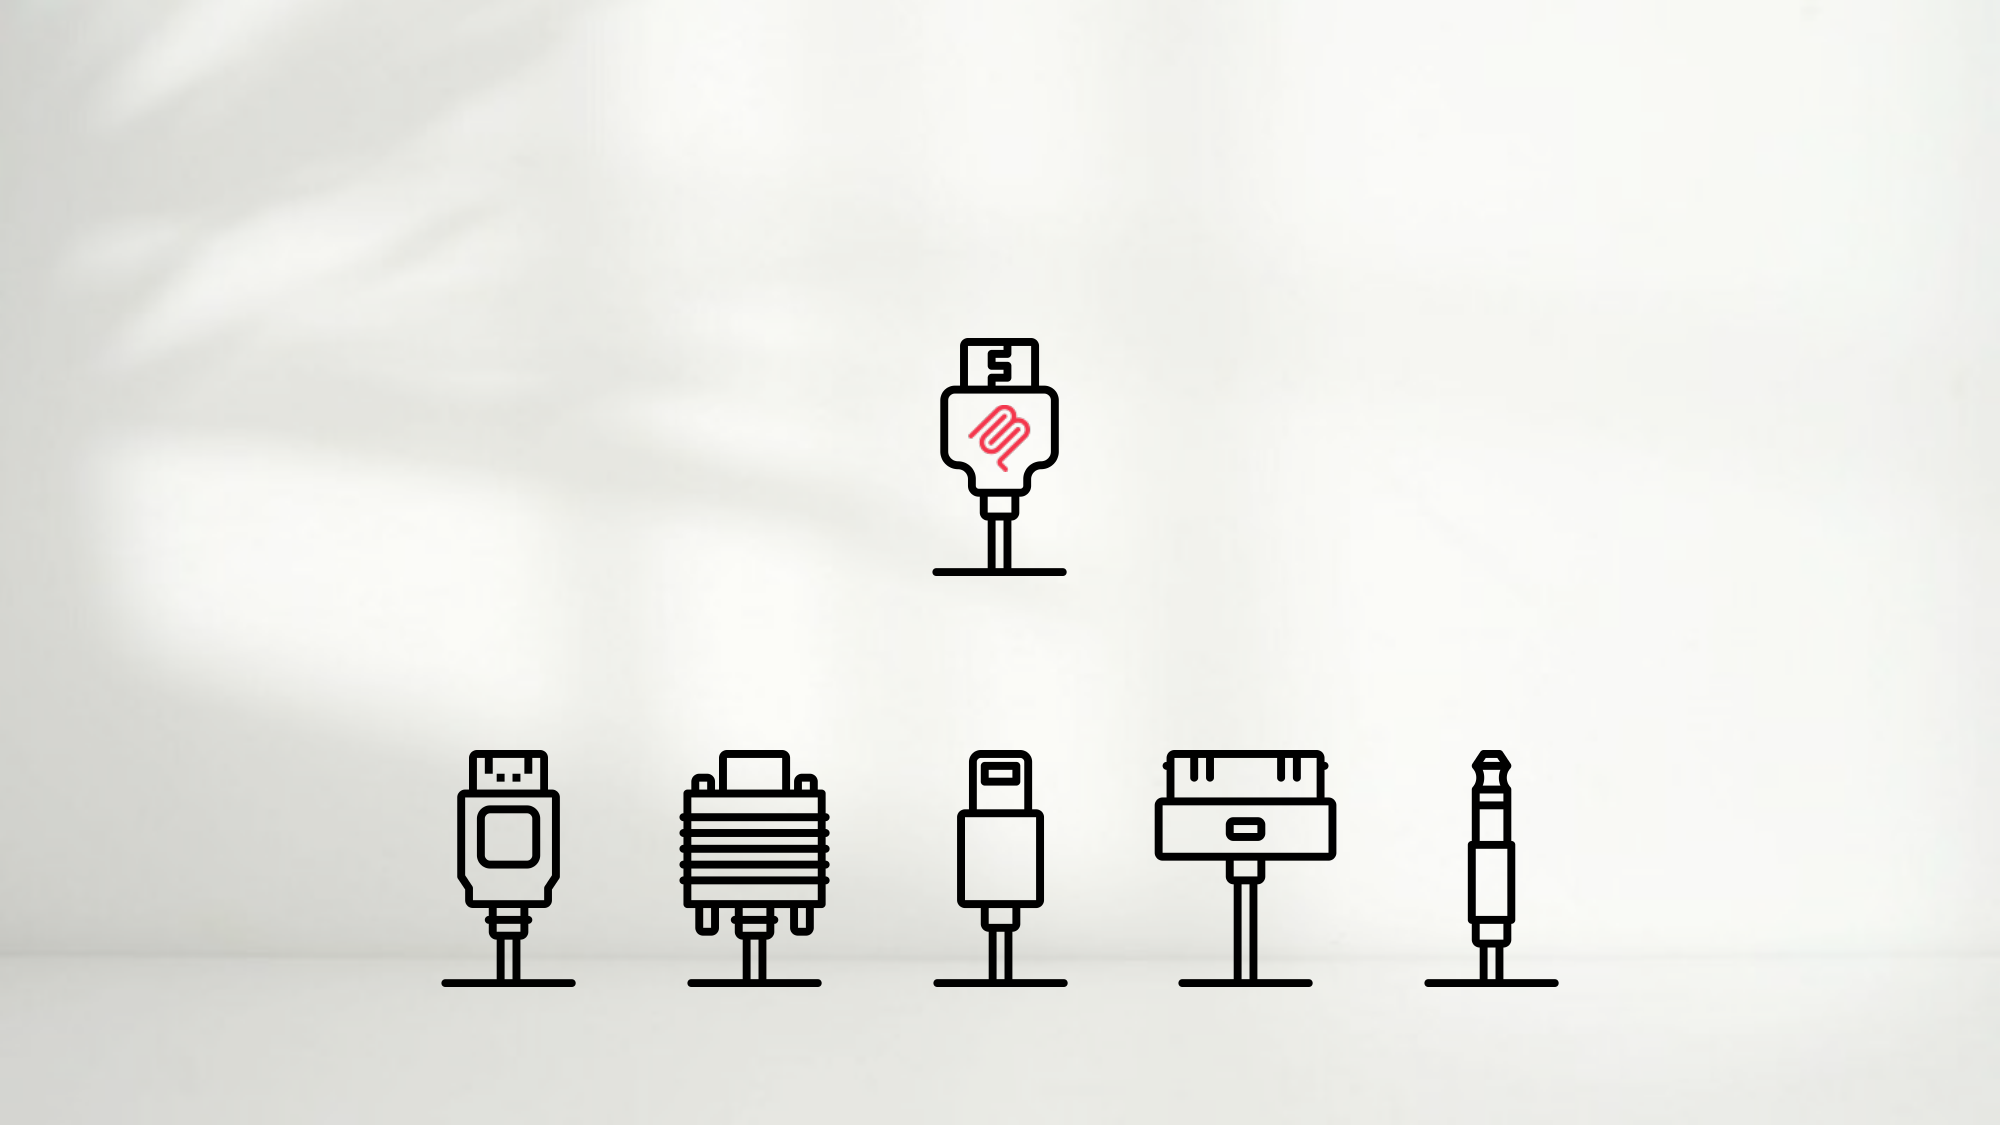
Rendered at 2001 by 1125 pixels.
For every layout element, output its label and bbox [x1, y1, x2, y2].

picture [881, 338, 1119, 576]
text_box [390, 749, 1610, 988]
